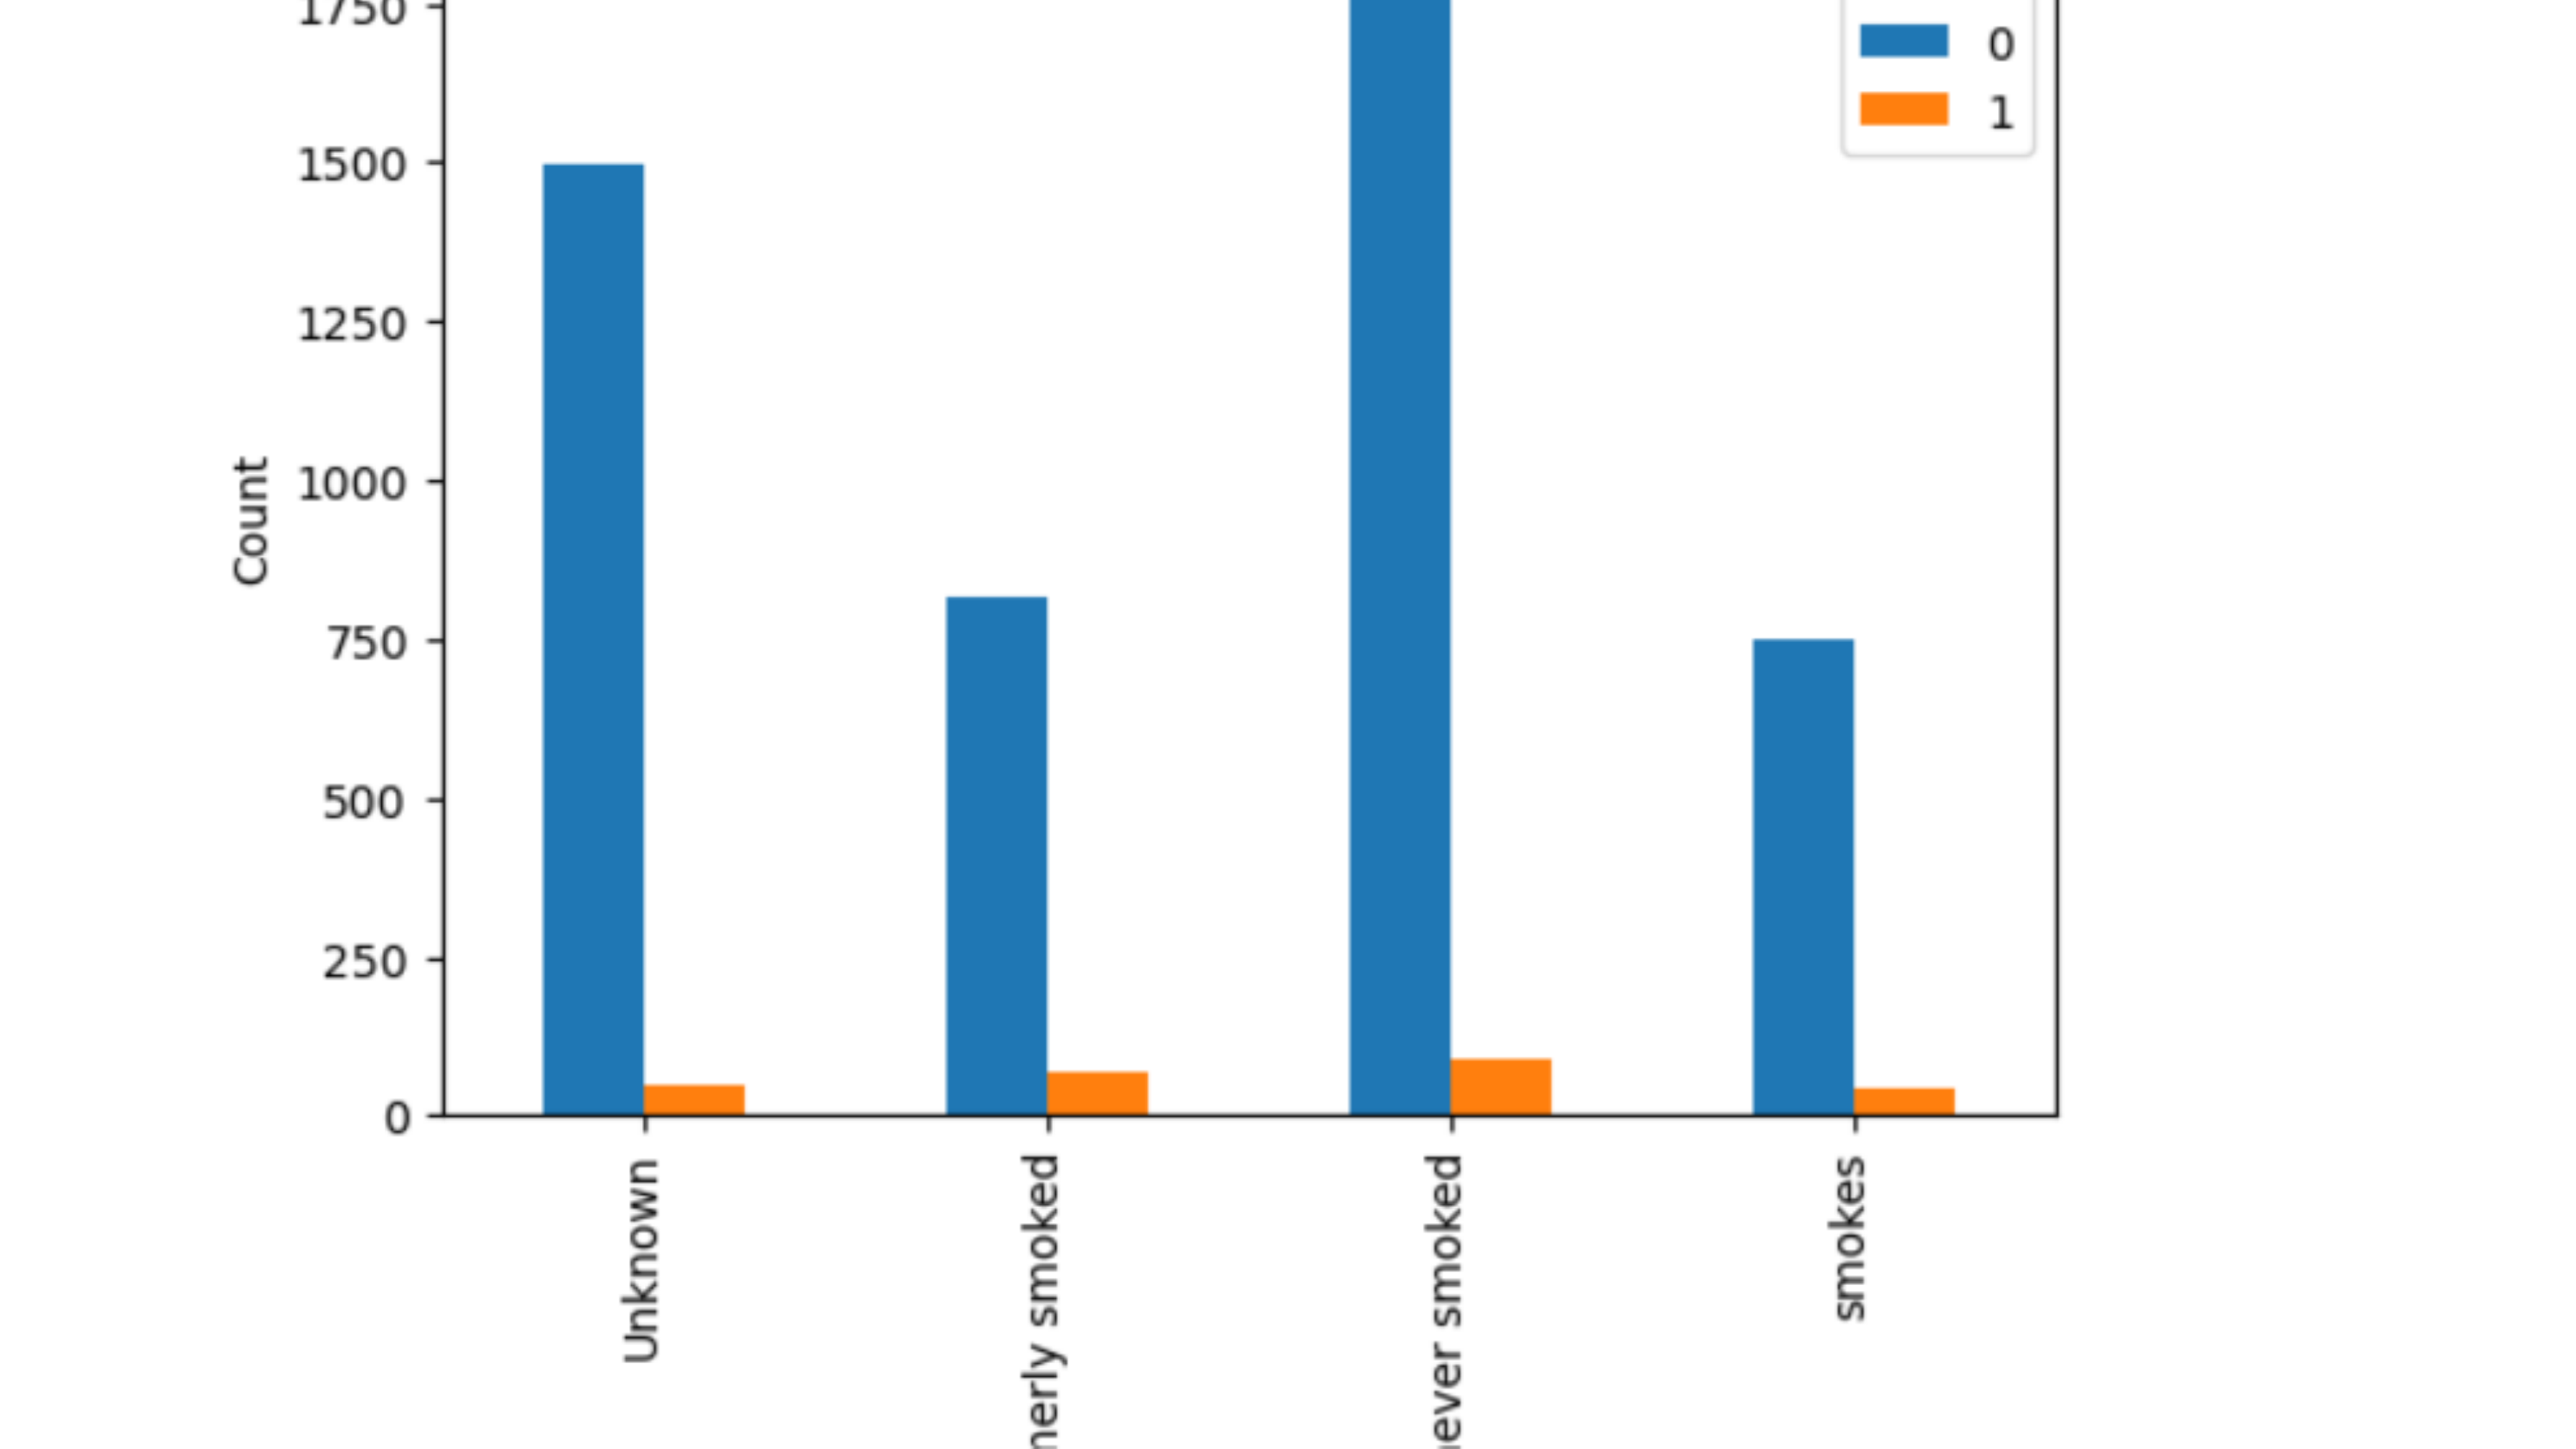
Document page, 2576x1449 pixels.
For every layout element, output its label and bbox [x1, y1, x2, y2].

text_box [210, 0, 2076, 1449]
